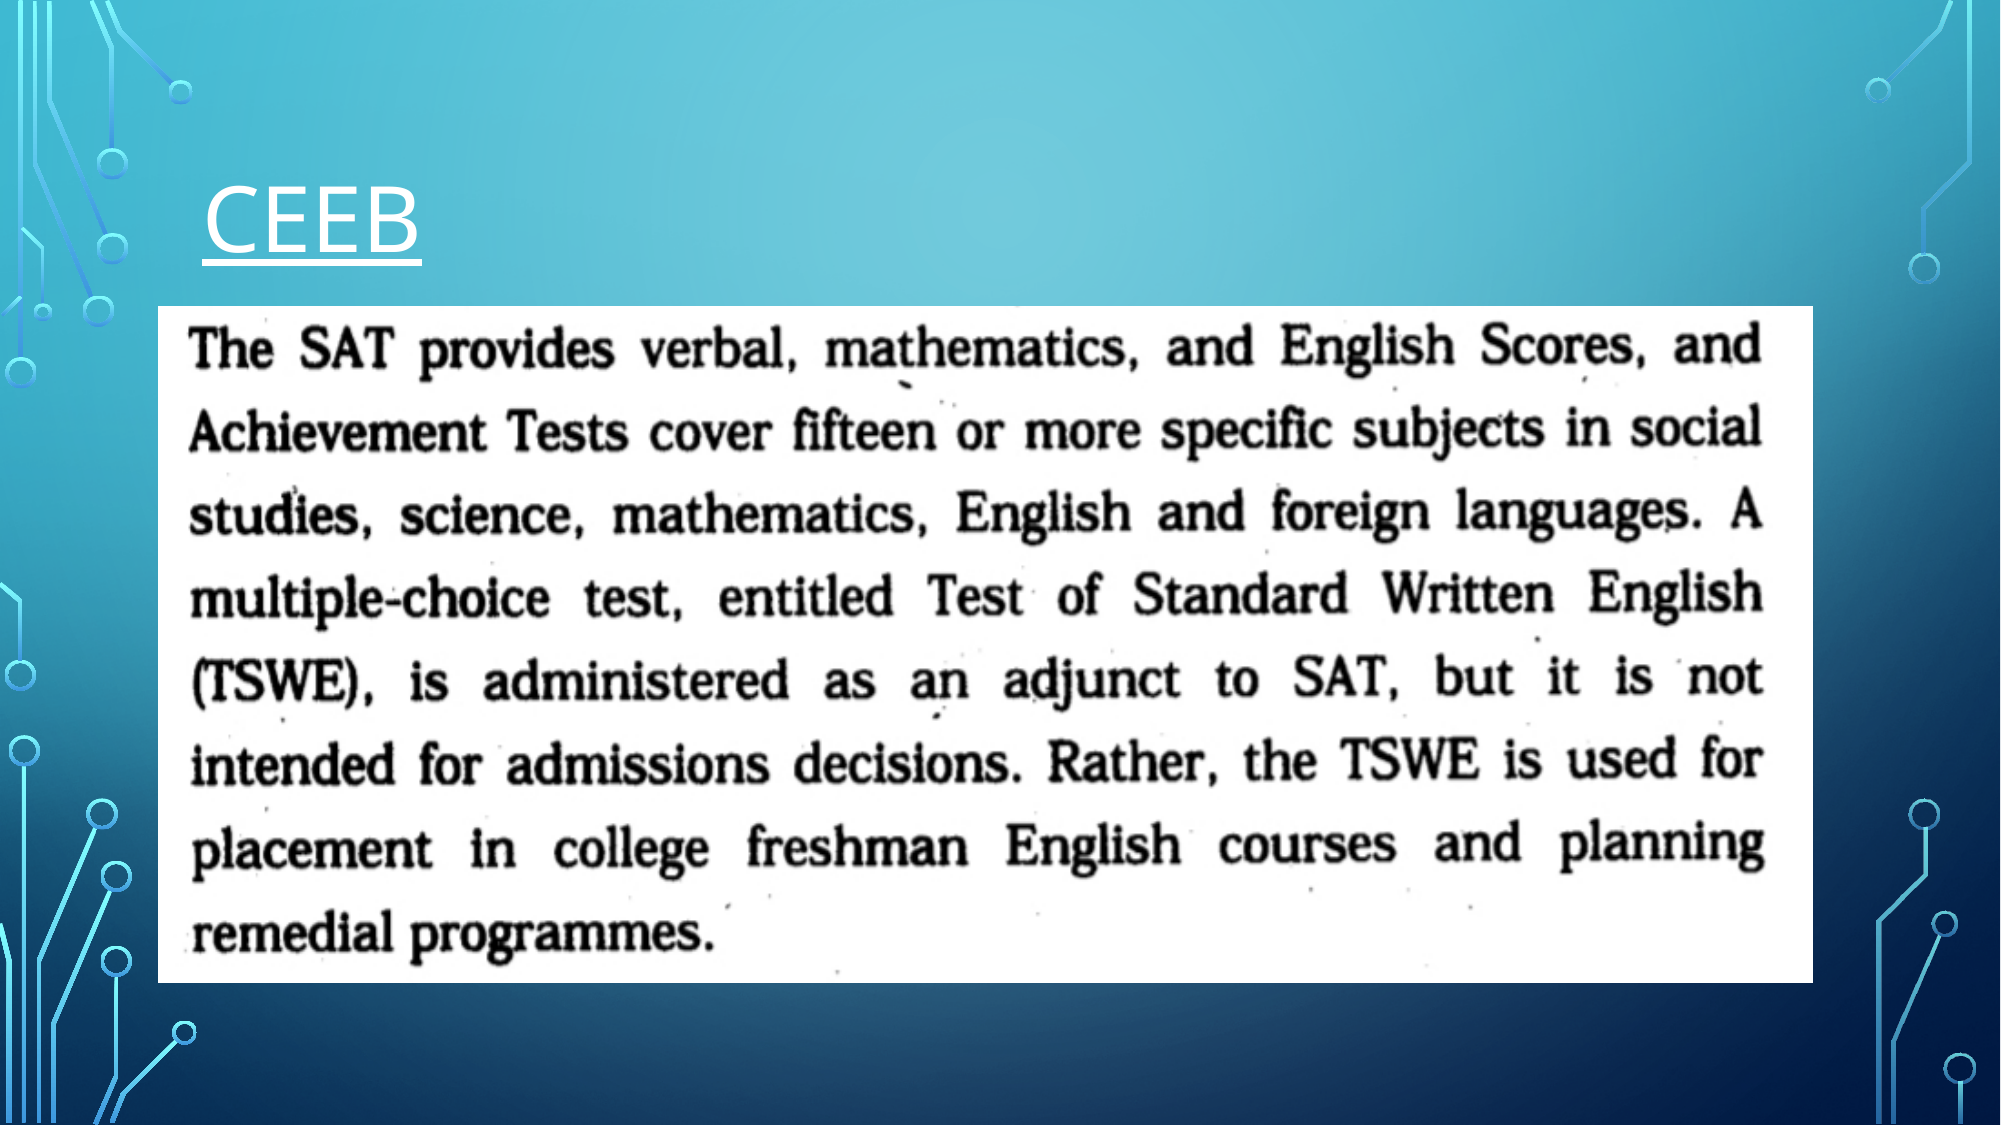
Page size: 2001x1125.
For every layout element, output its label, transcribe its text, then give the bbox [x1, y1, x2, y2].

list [158, 305, 1813, 983]
title CEEB [187, 101, 1813, 305]
